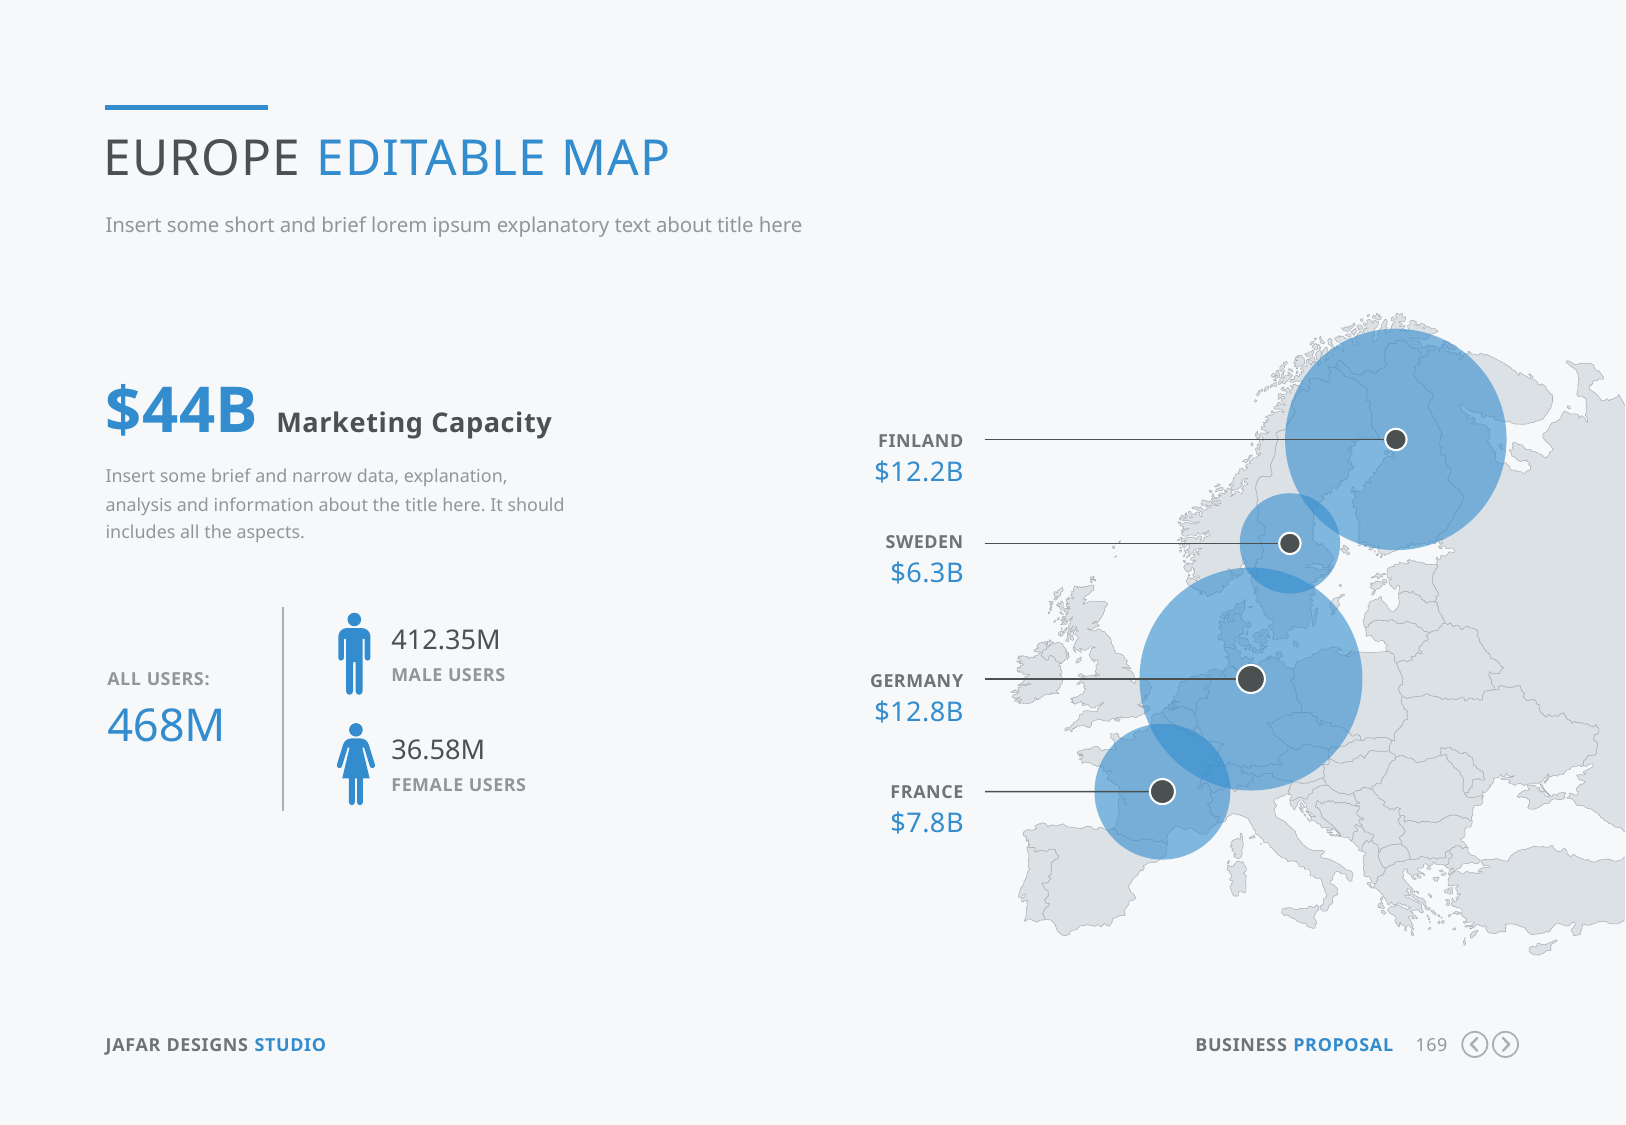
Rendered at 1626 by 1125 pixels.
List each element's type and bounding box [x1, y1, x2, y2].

text_box [105, 369, 579, 544]
text_box [336, 612, 579, 806]
text_box [985, 313, 1625, 956]
text_box [803, 429, 964, 488]
text_box [803, 780, 964, 839]
list [103, 125, 1518, 188]
text_box [803, 530, 964, 589]
text_box [803, 669, 964, 727]
list [105, 209, 1519, 241]
text_box [107, 667, 259, 751]
